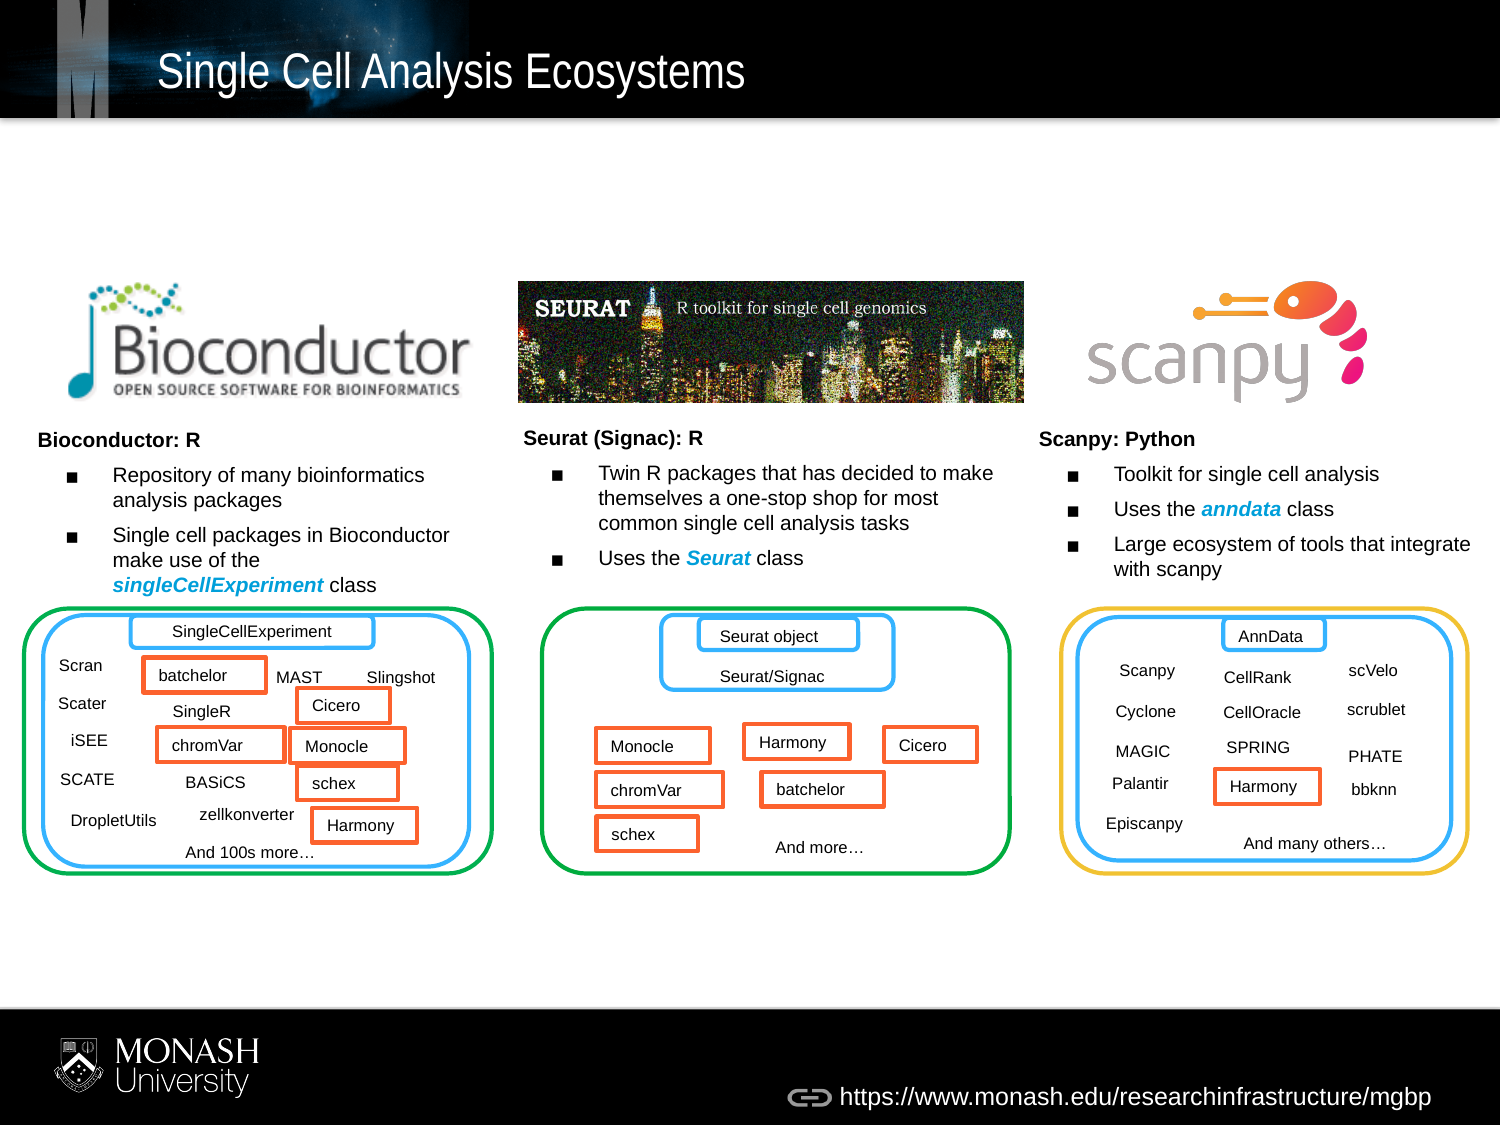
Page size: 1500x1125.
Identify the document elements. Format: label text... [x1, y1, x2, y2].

text_box [661, 614, 894, 690]
text_box [24, 612, 492, 874]
picture [0, 0, 1500, 1009]
text_box Monocle [595, 728, 711, 764]
text_box zellkonverter [184, 796, 344, 832]
text_box schex [596, 816, 698, 852]
text_box chromVar [595, 772, 724, 808]
text_box Slingshot [351, 659, 475, 695]
text_box Cicero [883, 726, 978, 762]
text_box [77, 172, 1458, 964]
text_box Bioconductor: R Repository of many bioinformatics analysis packages Single cell packages in Bioconductor make use of the singleCellExperiment class [22, 412, 491, 612]
text_box DropletUtils [55, 802, 204, 838]
text_box Seurat/Signac [685, 658, 860, 694]
text_box [1061, 608, 1468, 874]
text_box [1077, 617, 1452, 861]
text_box Harmony [312, 807, 418, 843]
text_box iSEE [55, 722, 134, 758]
text_box SingleR [157, 693, 266, 727]
text_box Cicero [297, 694, 391, 723]
text_box And more… [760, 829, 978, 865]
text_box And 100s more… [170, 834, 399, 870]
picture [783, 1076, 836, 1119]
text_box Harmony [744, 724, 850, 760]
text_box [698, 617, 859, 651]
text_box BASiCS [170, 764, 282, 800]
text_box [542, 608, 1010, 874]
title Single Cell Analysis Ecosystems [141, 23, 1425, 108]
text_box batchelor [761, 771, 884, 807]
text_box [43, 615, 470, 867]
text_box schex [296, 765, 399, 801]
text_box Monocle [290, 727, 405, 763]
text_box chromVar [156, 727, 285, 763]
text_box Seurat (Signac): R Twin R packages that has decided to make themselves a one-stop shop for most common single cell analysis tasks Uses the Seurat class [508, 409, 1024, 585]
text_box Scanpy: Python Toolkit for single cell analysis Uses the anndata class Large ecosystem of tools that integrate with scanpy [1024, 410, 1492, 580]
text_box SCATE [45, 761, 150, 797]
text_box Scater [43, 684, 137, 720]
text_box Scran [43, 647, 131, 683]
text_box batchelor [143, 657, 266, 693]
text_box MAST [260, 658, 352, 694]
picture [54, 1038, 259, 1098]
